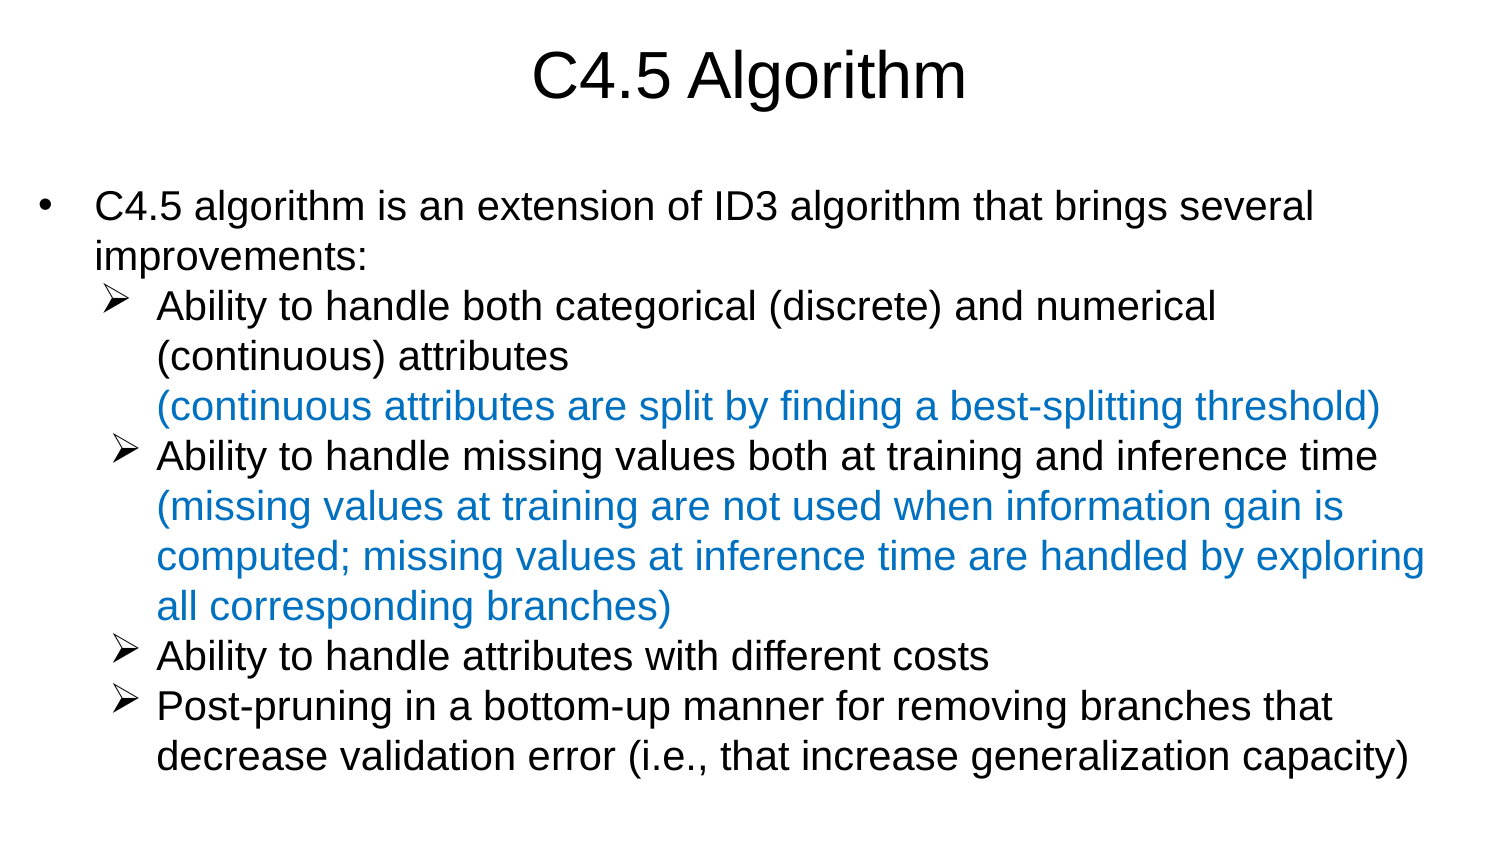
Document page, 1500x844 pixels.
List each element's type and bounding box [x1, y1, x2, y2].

text_box [29, 16, 1472, 133]
text_box [23, 163, 1466, 795]
